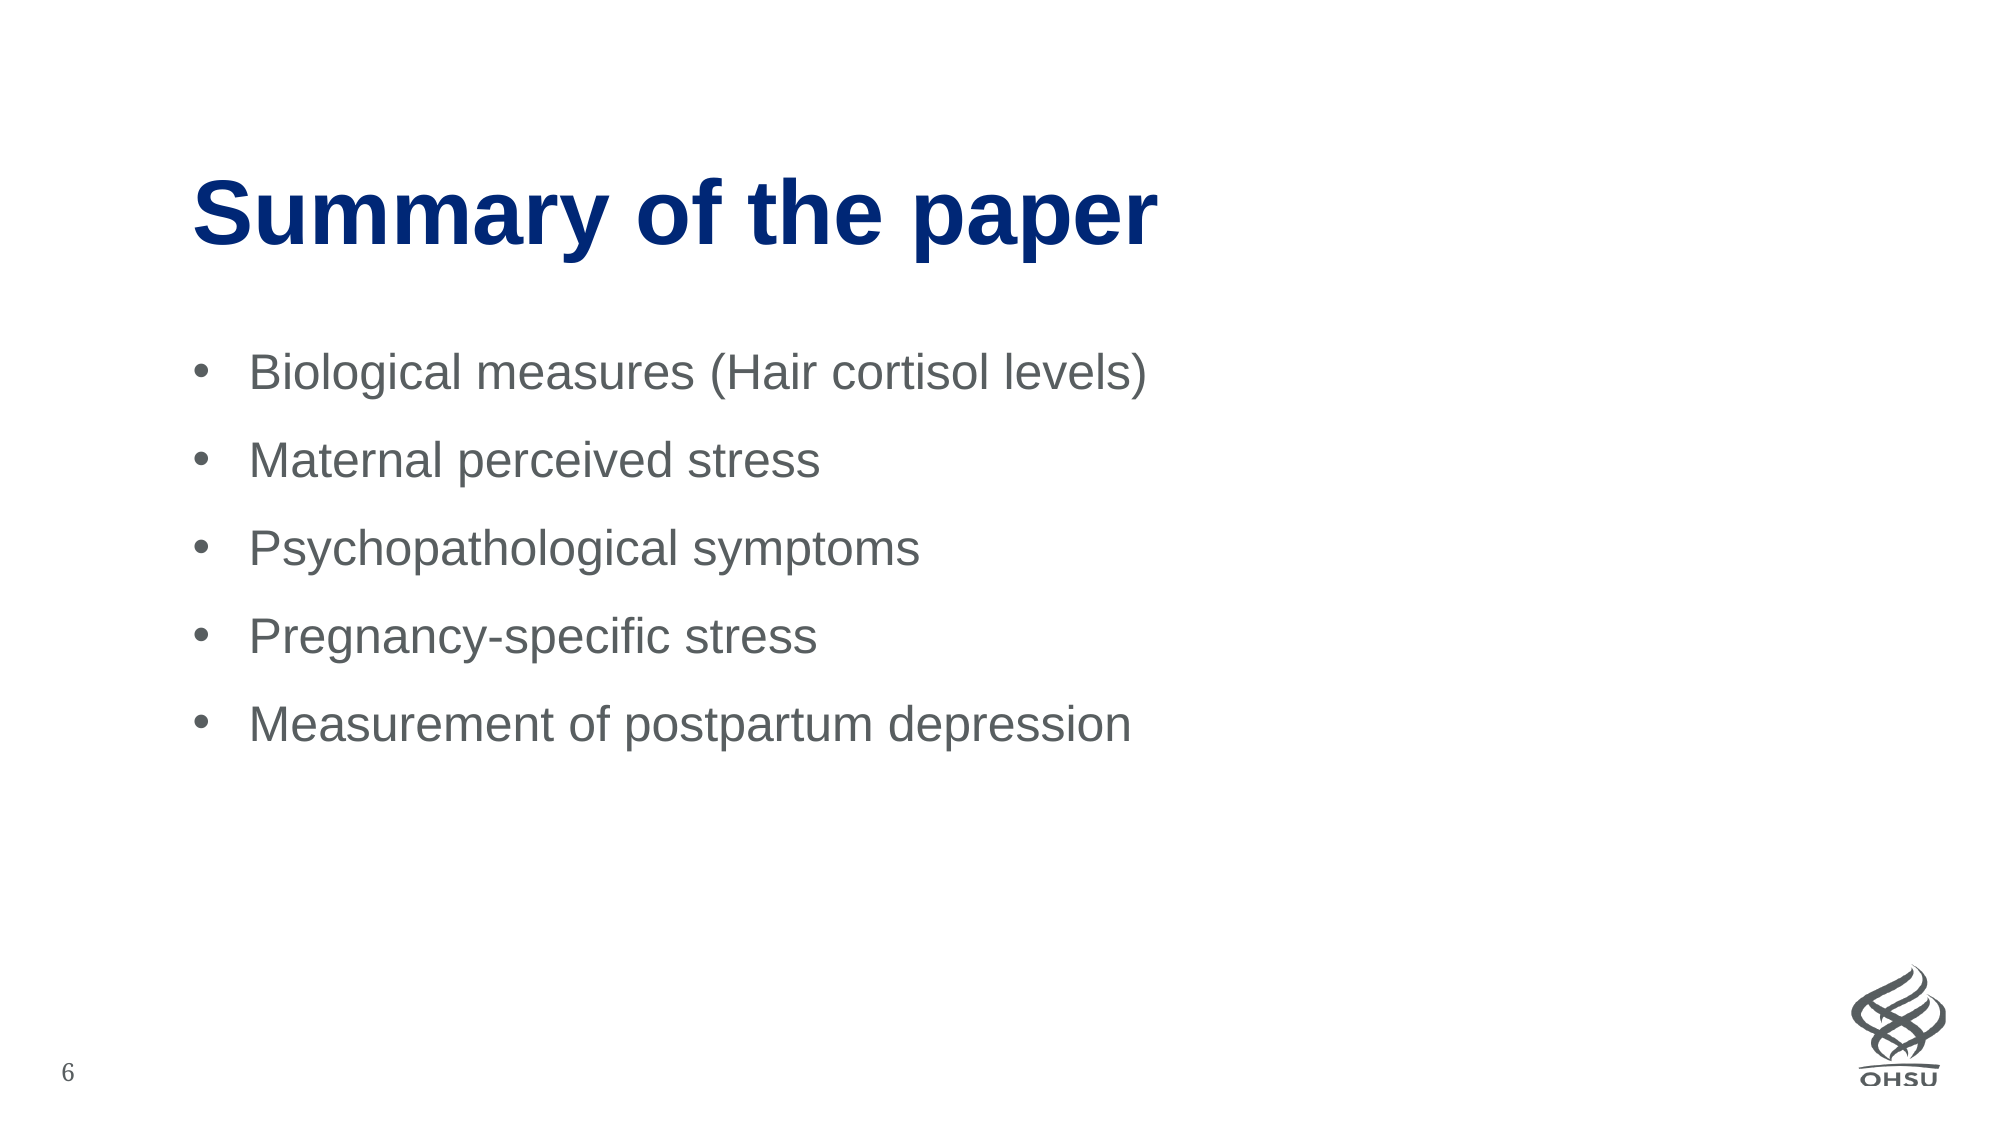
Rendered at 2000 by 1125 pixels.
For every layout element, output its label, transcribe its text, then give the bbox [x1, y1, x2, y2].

list Biological measures (Hair cortisol levels) Maternal perceived stress Psychopathological symptoms Pregnancy-specific stress Measurement of postpartum depression [177, 314, 1825, 907]
title Summary of the paper [177, 113, 1825, 302]
